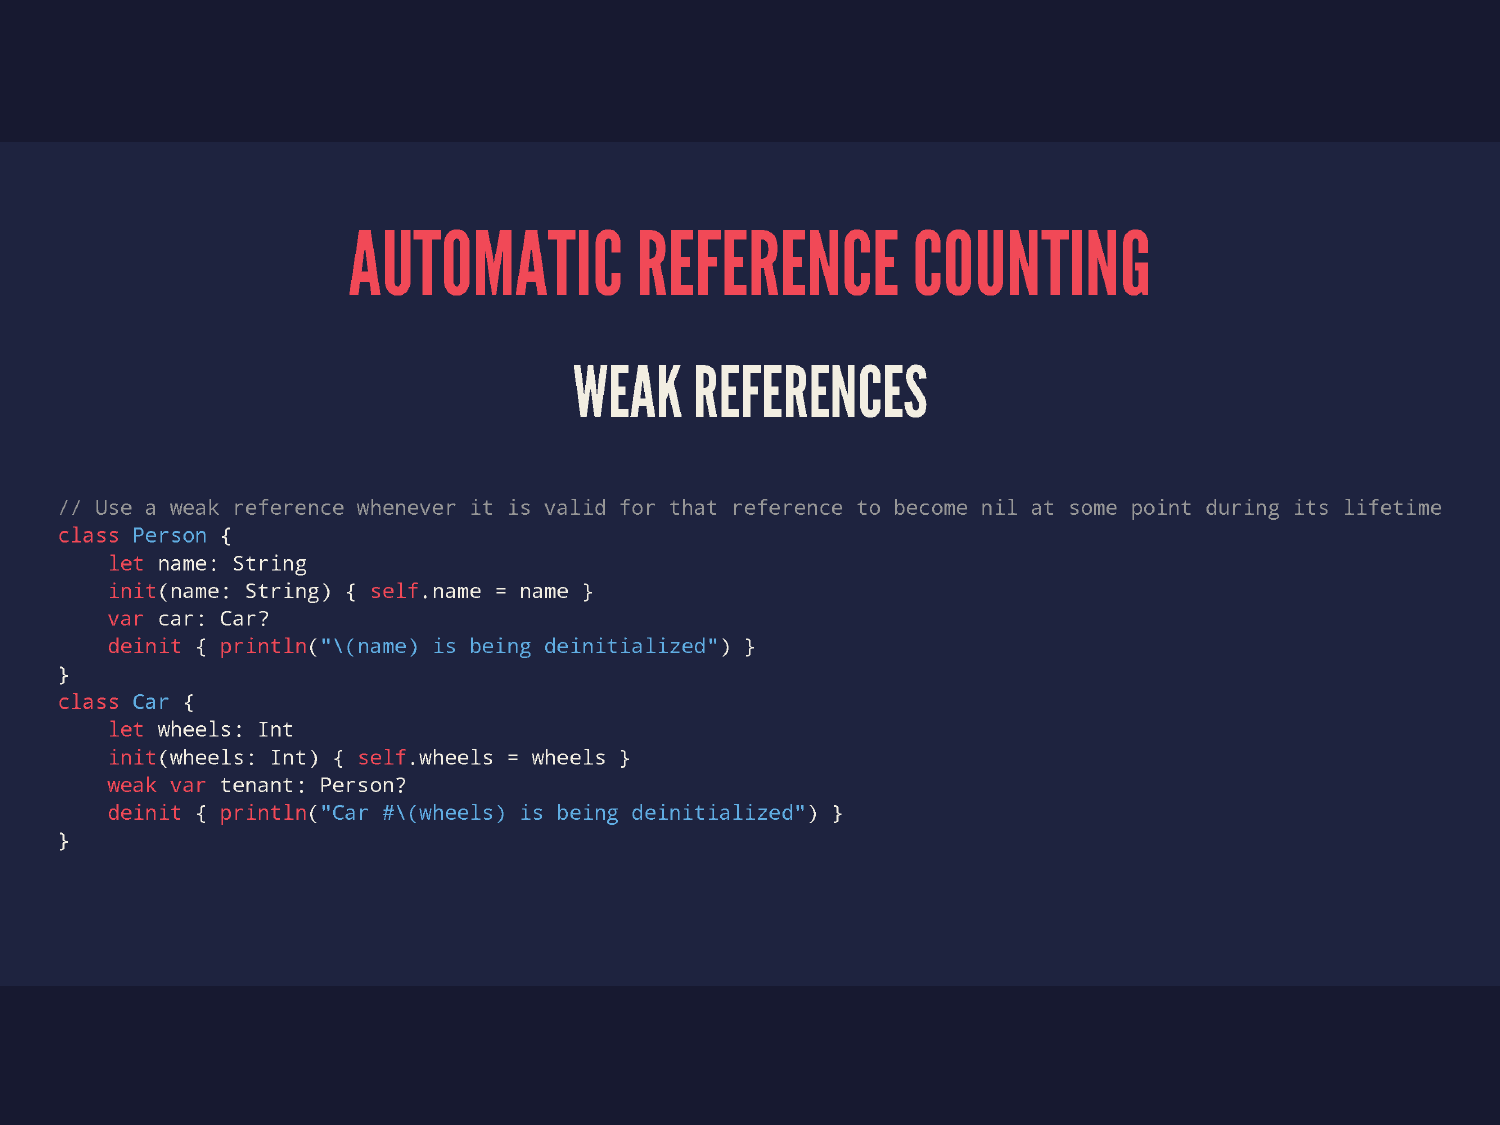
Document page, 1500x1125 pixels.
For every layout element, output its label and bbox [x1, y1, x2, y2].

picture [0, 141, 1500, 987]
